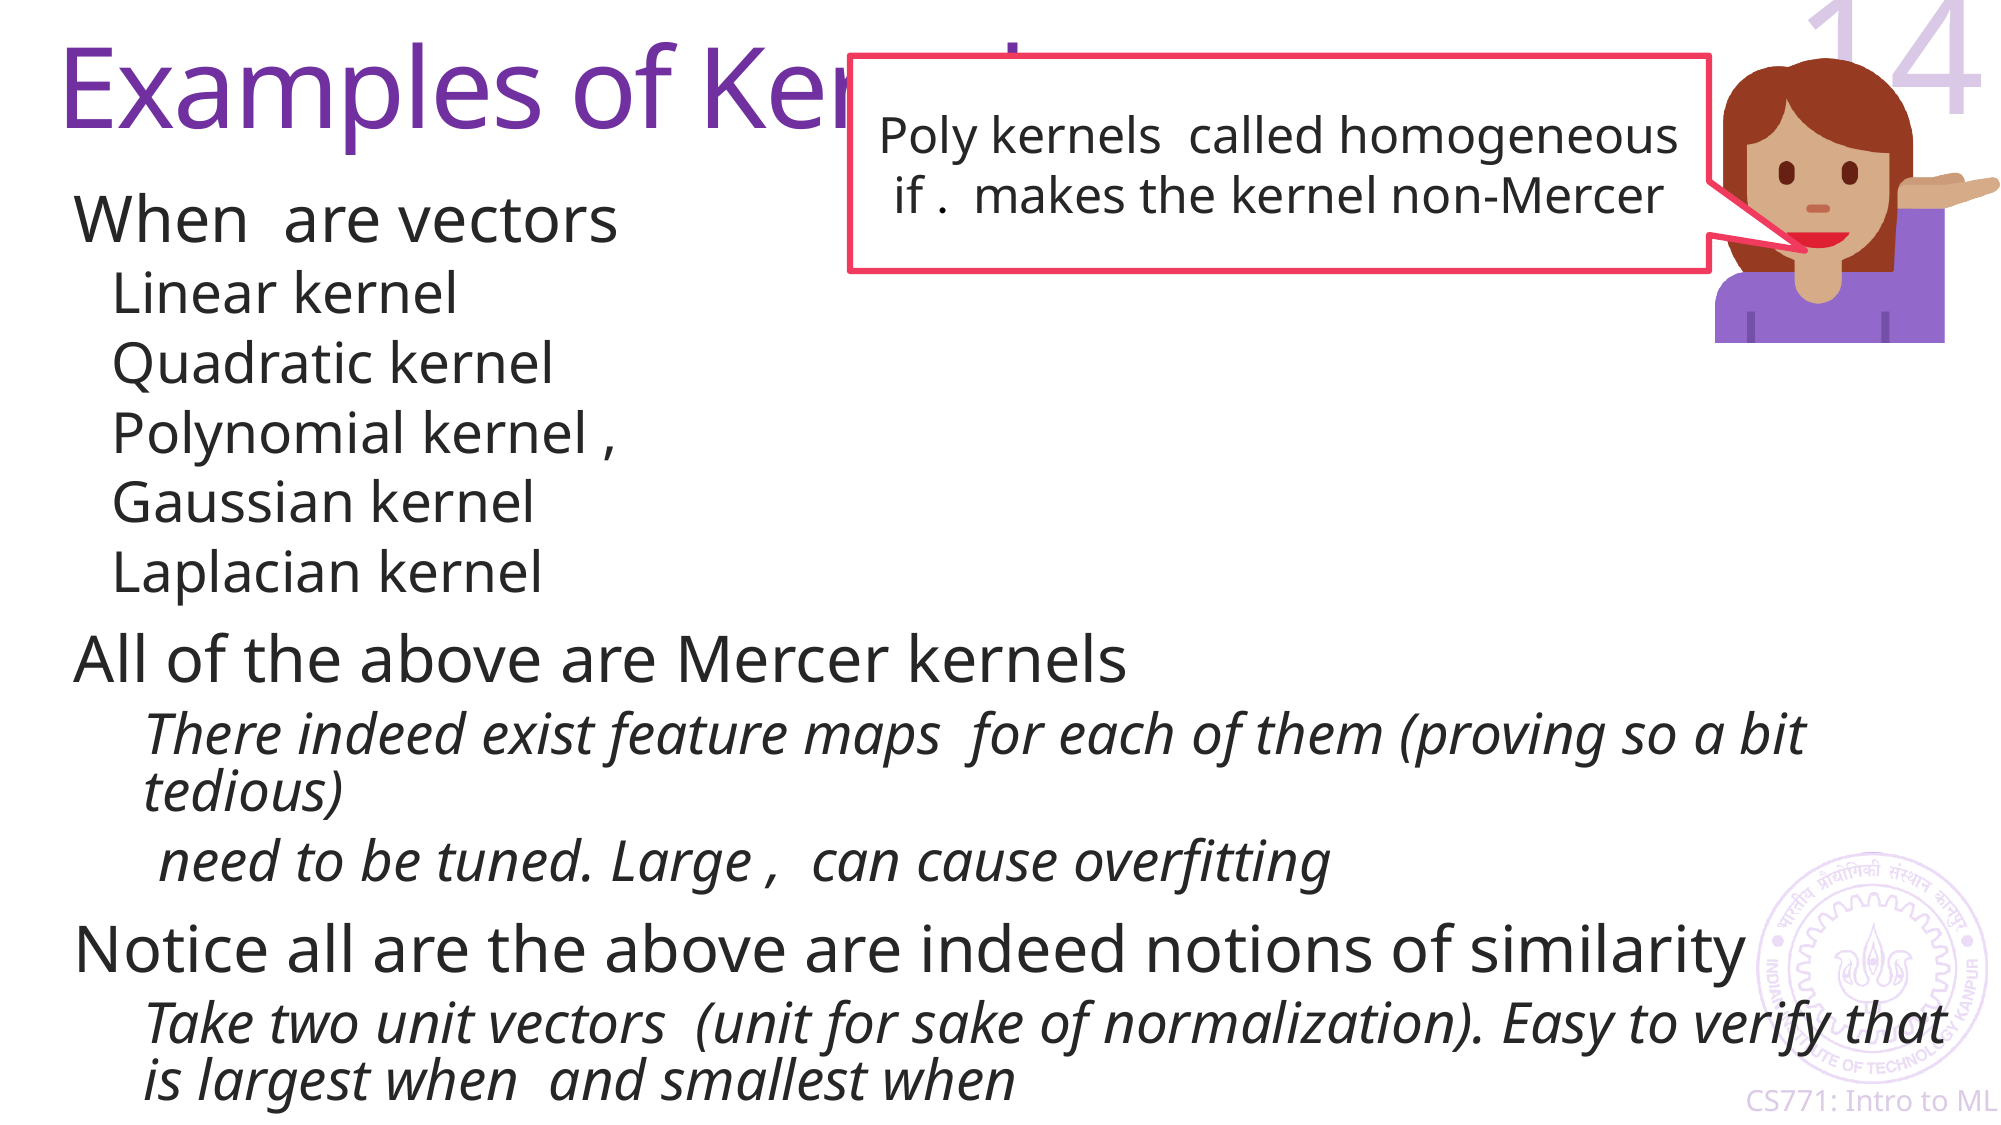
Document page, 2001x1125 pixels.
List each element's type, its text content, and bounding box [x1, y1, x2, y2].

slide_number 14 [1520, 6, 2000, 181]
title Examples of Kernels [41, 5, 1945, 183]
picture [1715, 57, 2000, 343]
